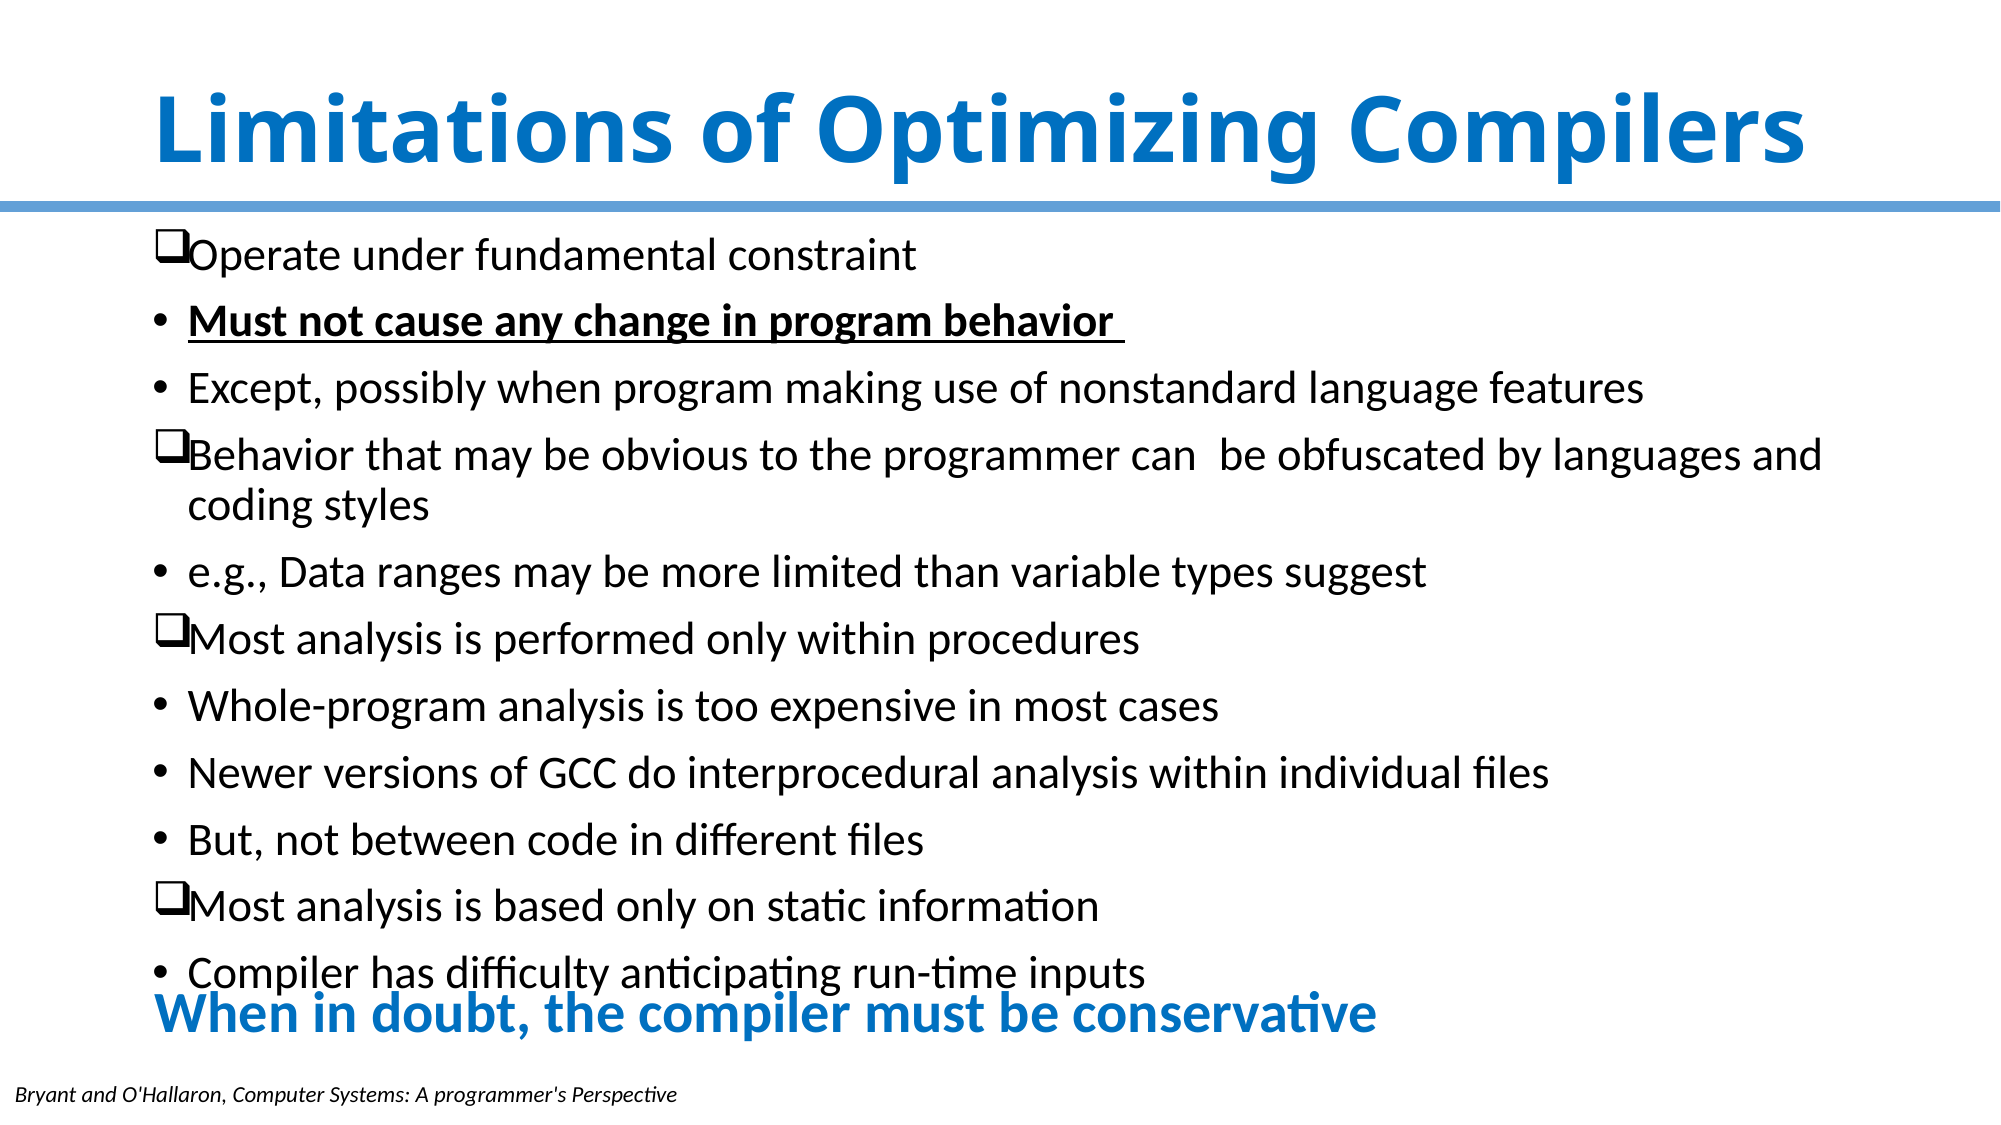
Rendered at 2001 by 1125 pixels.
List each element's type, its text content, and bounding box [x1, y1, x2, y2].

title Limitations of Optimizing Compilers [137, 59, 1863, 207]
text_box Bryant and O'Hallaron, Computer Systems: A programmer's Perspective [0, 1072, 695, 1115]
text_box When in doubt, the compiler must be conservative​ [139, 966, 1424, 1052]
list Operate under fundamental constraint Must not cause any change in program behavior Except, possibly when program making use of nonstandard language features Behavior that may be obvious to the programmer can be obfuscated by languages and coding styles e.g., Data ranges may be more limited than variable types suggest Most analysis is performed only within procedures Whole-program analysis is too expensive in most cases Newer versions of GCC do interprocedural analysis within individual files But, not between code in different files Most analysis is based only on static information Compiler has difficulty anticipating run-time inputs [137, 222, 1863, 1014]
